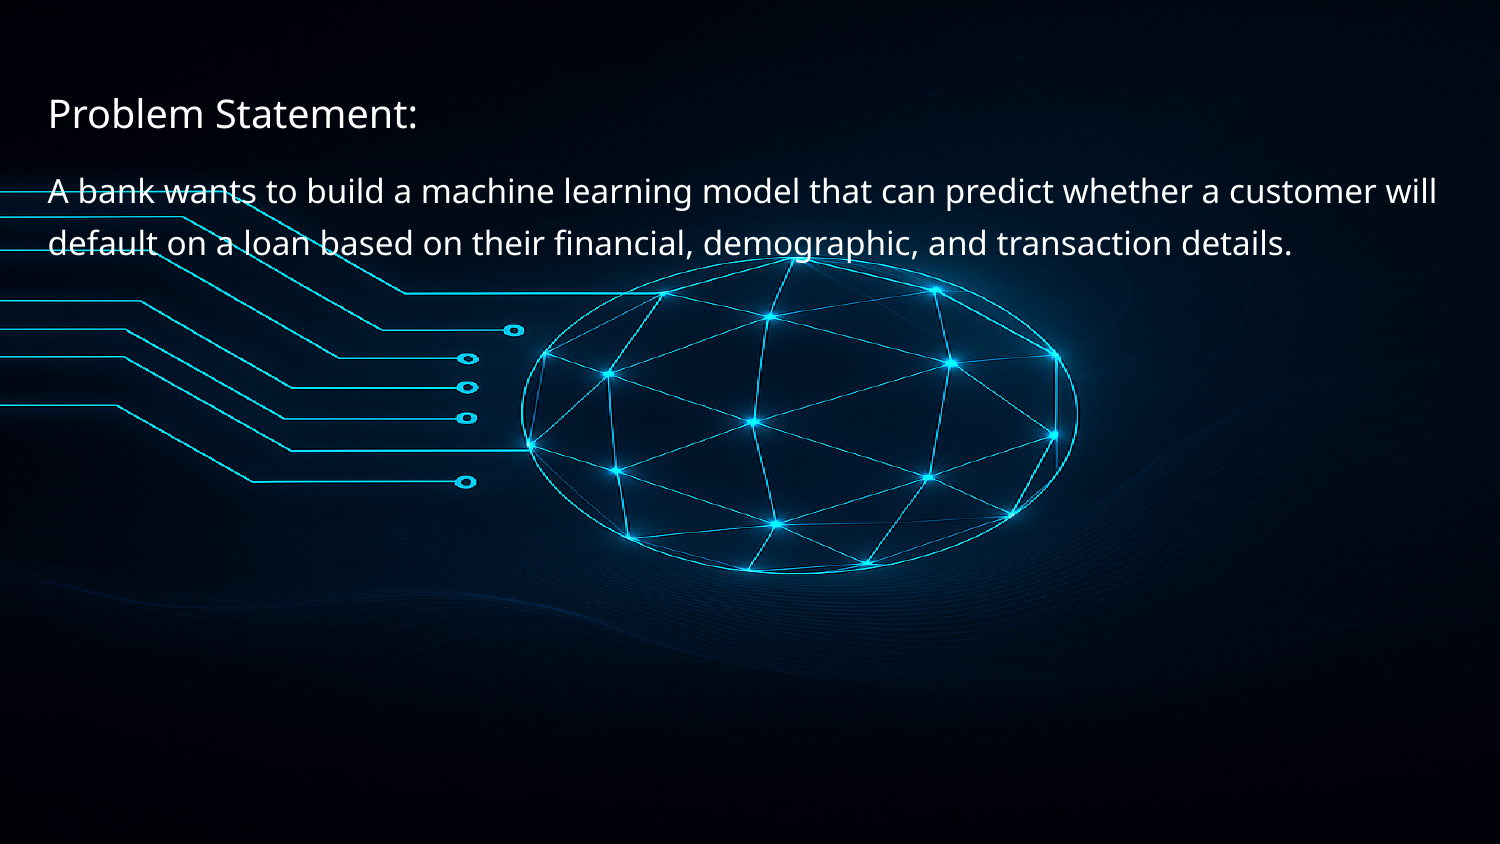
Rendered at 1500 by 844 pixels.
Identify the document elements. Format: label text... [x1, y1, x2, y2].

picture [0, 0, 1500, 844]
subtitle Problem Statement: A bank wants to build a machine learning model that can predict whether a customer will default on a loan based on their financial, demographic, and transaction details. [32, 9, 1475, 820]
